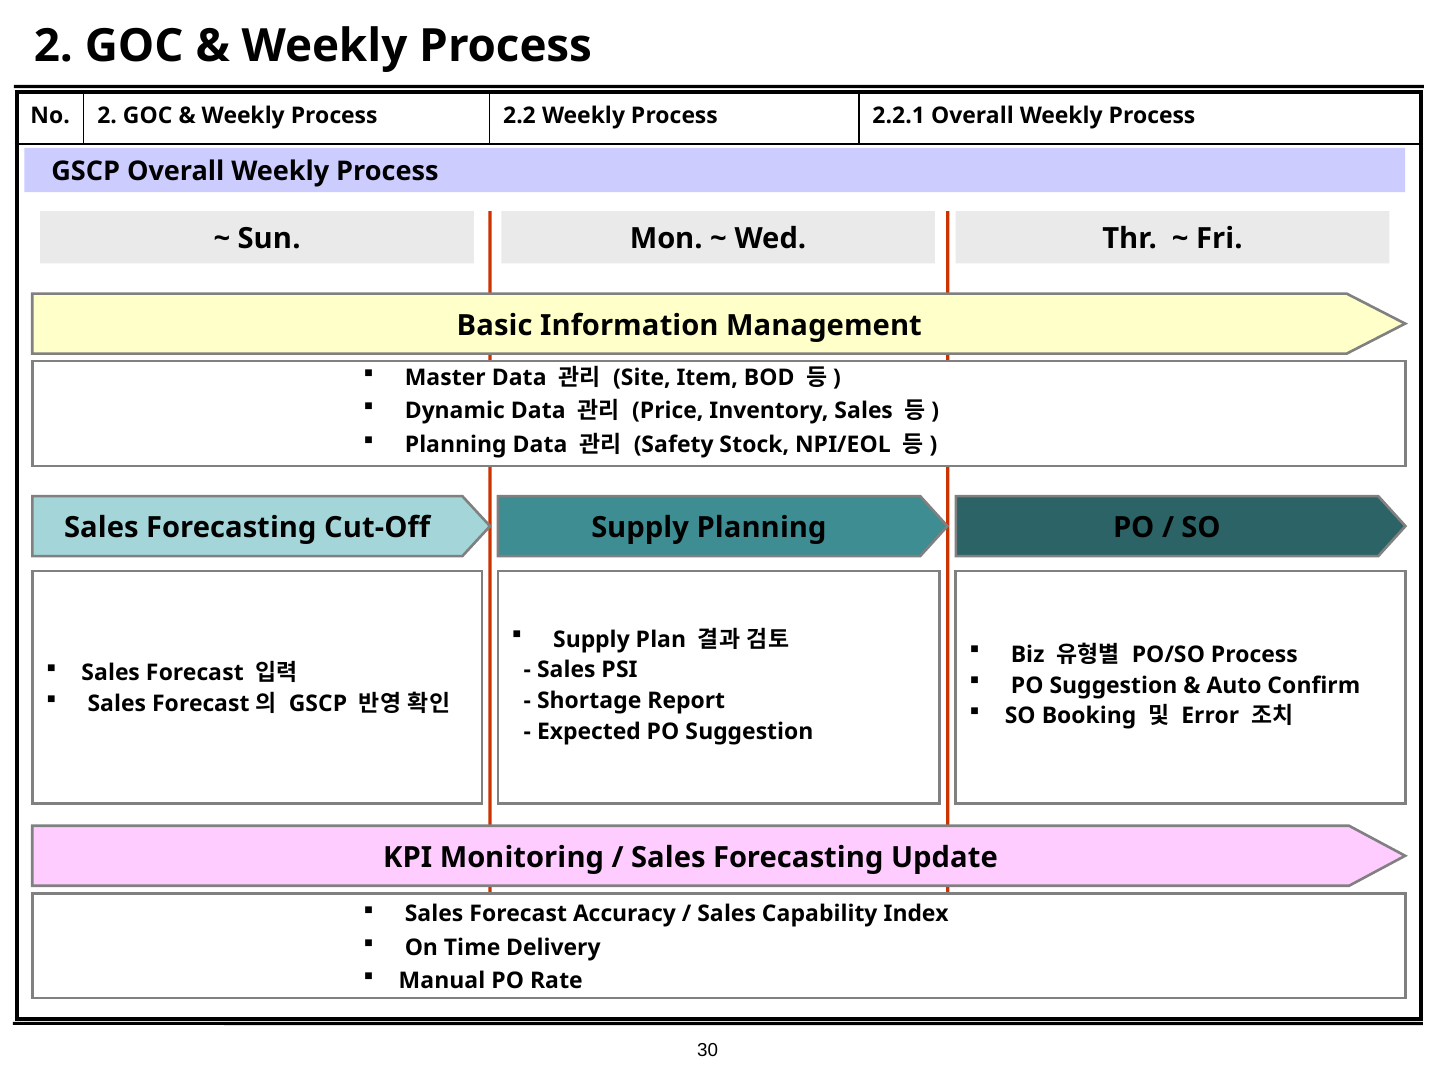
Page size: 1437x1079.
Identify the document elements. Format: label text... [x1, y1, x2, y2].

table_cell [19, 145, 1419, 1017]
slide_number 30 [560, 1030, 860, 1079]
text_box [32, 211, 1406, 999]
table_header 2. GOC & Weekly Process [84, 94, 489, 143]
title 2. GOC & Weekly Process [20, 9, 697, 78]
table_header No. [19, 94, 83, 143]
table_header 2.2.1 Overall Weekly Process [860, 94, 1419, 143]
text_box GSCP Overall Weekly Process [24, 147, 1406, 193]
table_header 2.2 Weekly Process [490, 94, 858, 143]
